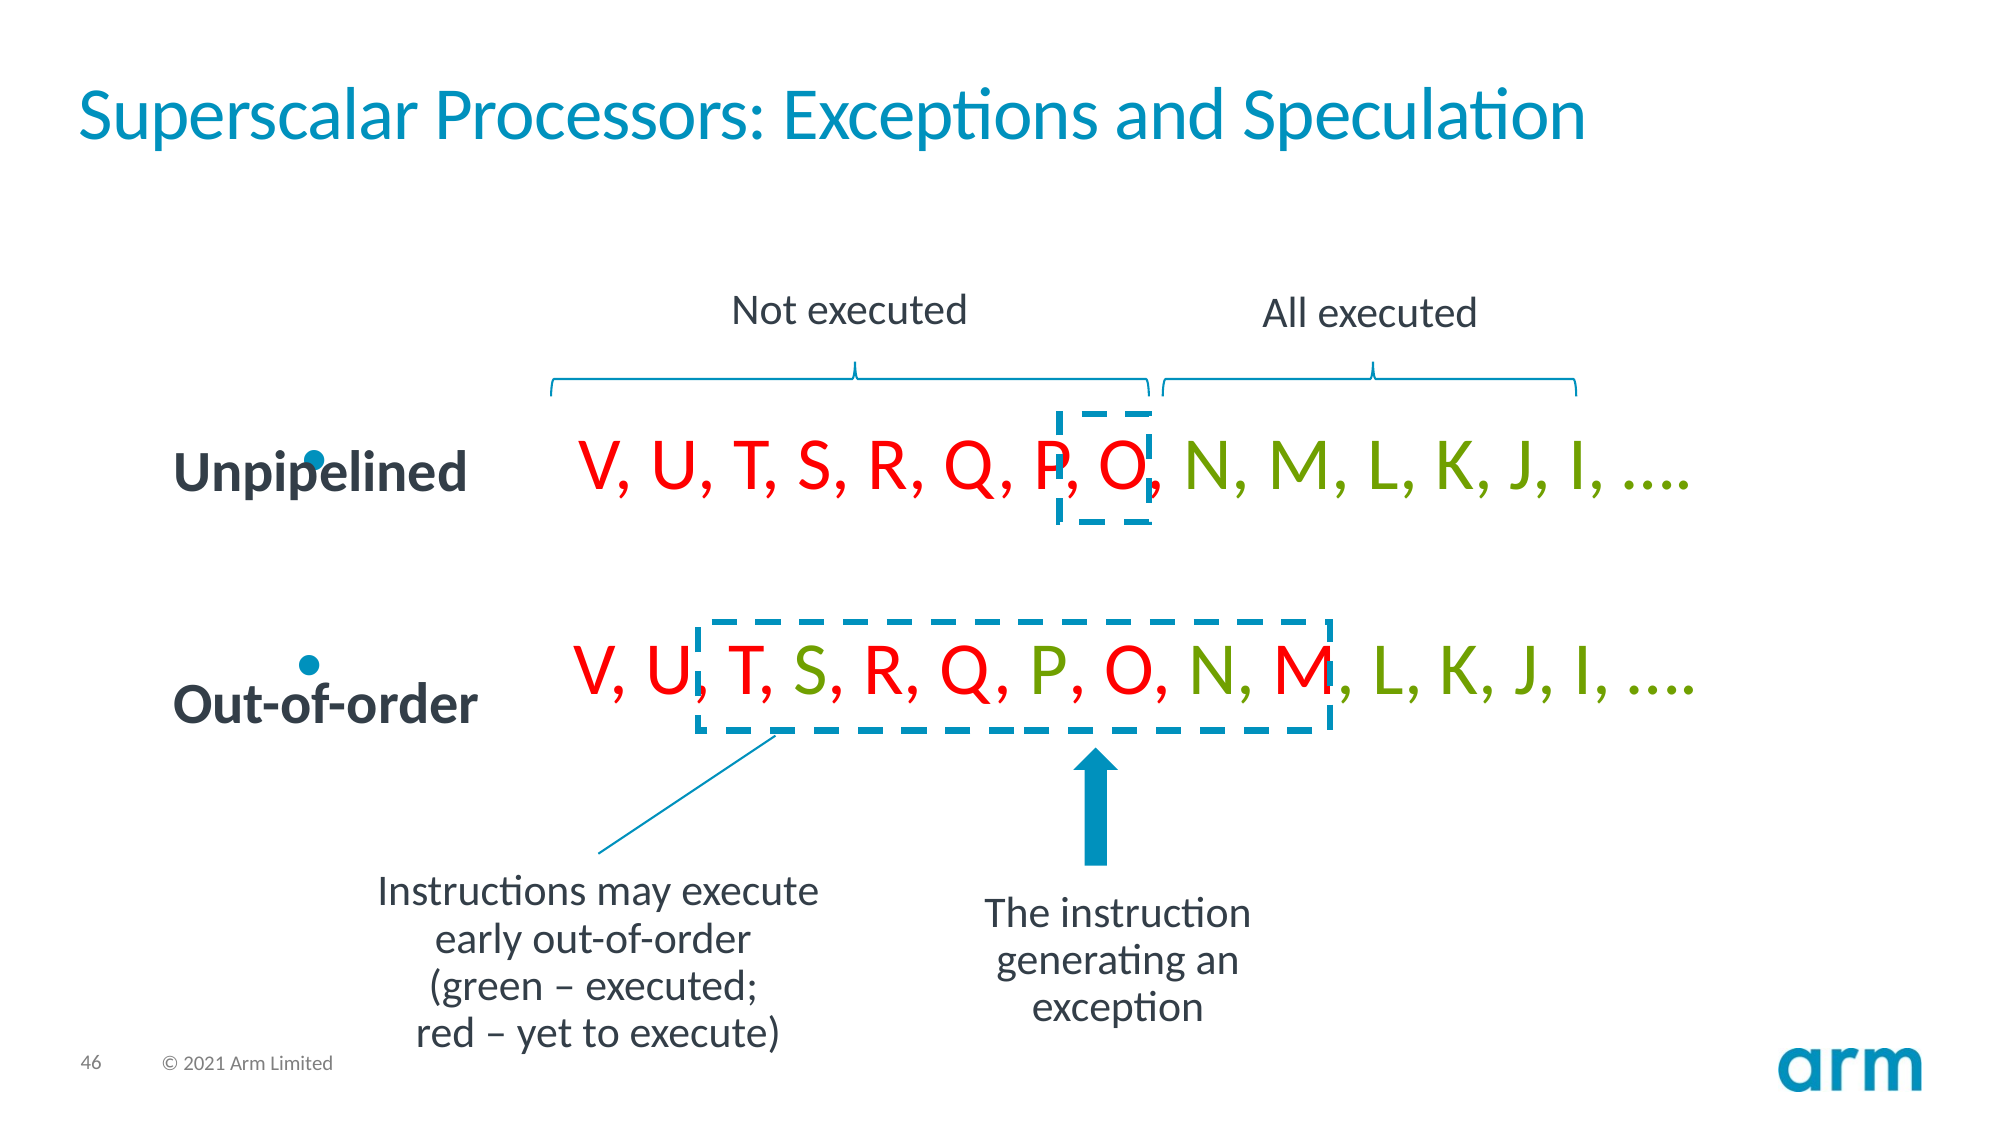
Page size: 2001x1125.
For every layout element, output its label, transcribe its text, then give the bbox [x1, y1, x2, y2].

picture [1778, 1048, 1794, 1067]
picture [1911, 1048, 1922, 1062]
picture [1778, 1072, 1794, 1092]
text_box Unpipelined [173, 375, 470, 564]
list V, U, T, S, R, Q, P, O, N, M, L, K, J, I, …. V, U, T, S, R, Q, P, O, N, M, L, K, J, I, …. [80, 149, 1915, 913]
picture [1803, 1048, 1922, 1092]
text_box [1162, 361, 1577, 397]
text_box [1070, 746, 1121, 867]
title Superscalar Processors: Exceptions and Speculation [78, 78, 1922, 186]
text_box [697, 621, 1331, 732]
text_box All executed [1174, 289, 1577, 338]
text_box The instruction generating an exception [917, 889, 1319, 1031]
text_box Not executed [649, 286, 1051, 335]
text_box Out-of-order [173, 673, 533, 797]
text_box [598, 735, 776, 854]
text_box [550, 361, 1150, 397]
picture [1788, 1056, 1812, 1083]
picture [1889, 1048, 1903, 1053]
text_box [1058, 413, 1150, 523]
text_box Instructions may execute early out-of-order (green – executed; red – yet to execute) [362, 868, 835, 1058]
